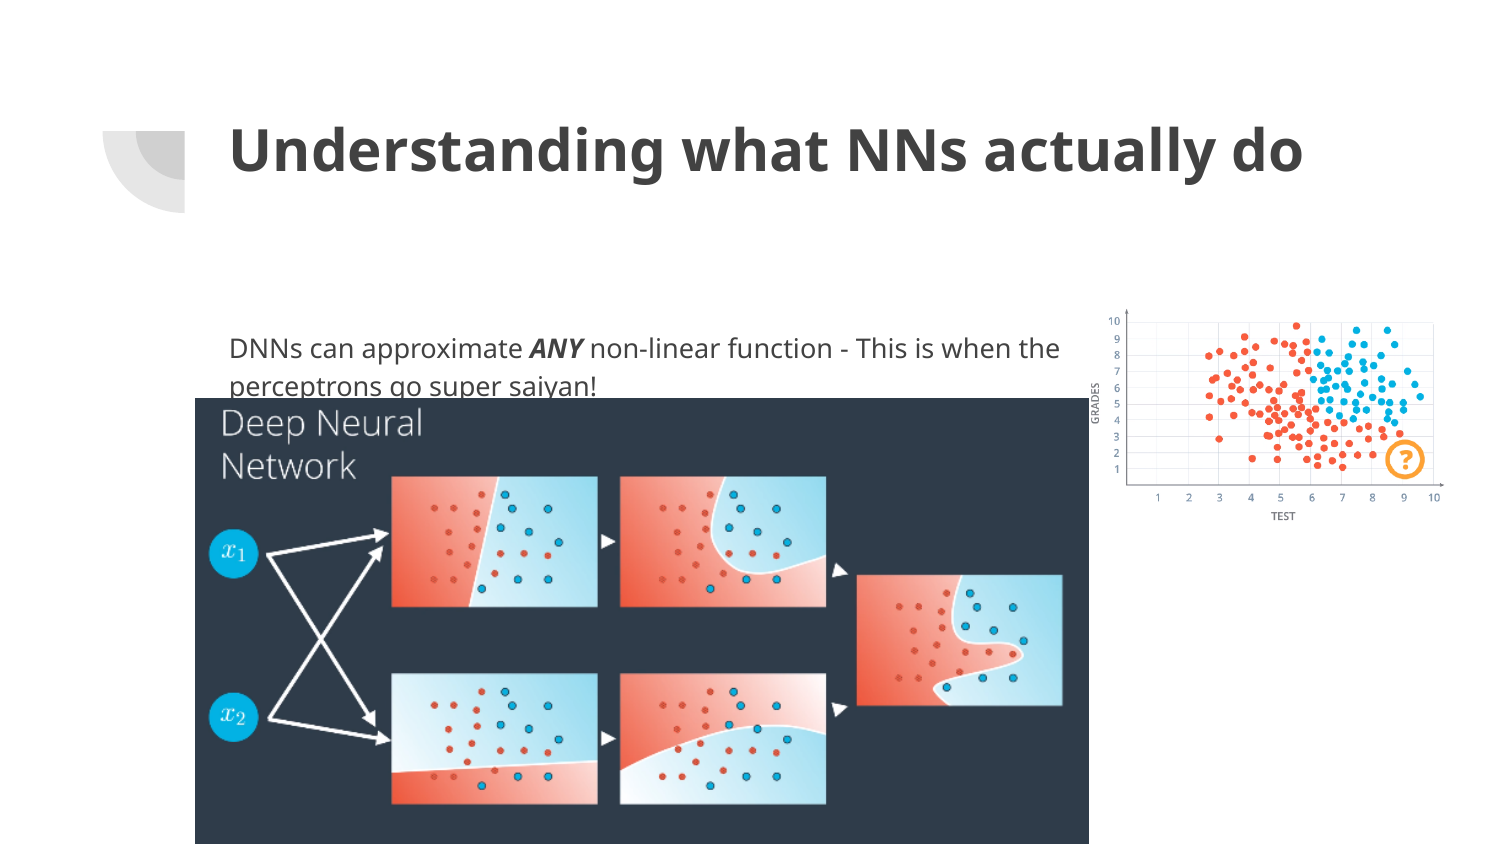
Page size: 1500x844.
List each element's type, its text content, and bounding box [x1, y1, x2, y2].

list DNNs can approximate ANY non-linear function - This is when the perceptrons go super saiyan! [213, 311, 1061, 396]
picture [194, 286, 1476, 844]
title Understanding what NNs actually do [213, 98, 1368, 263]
